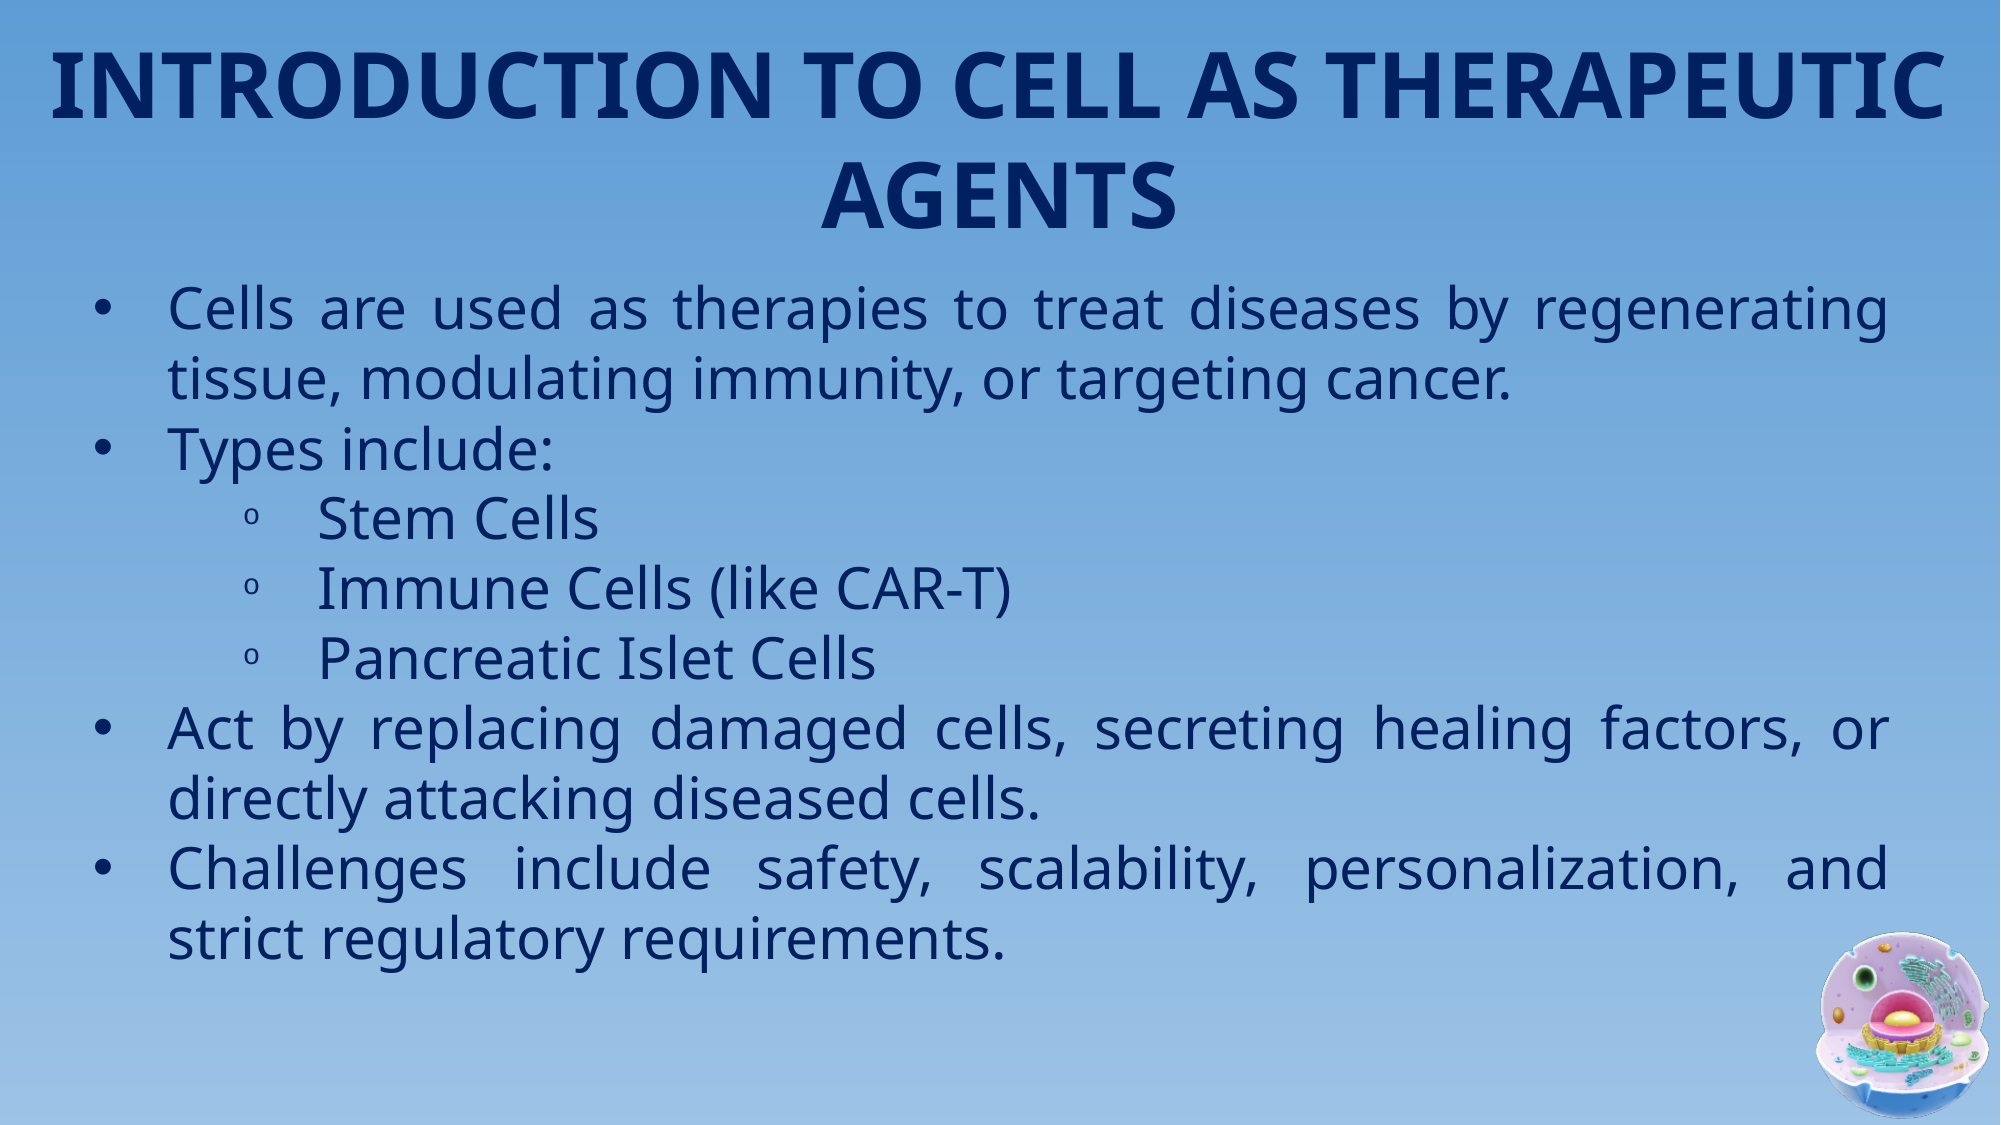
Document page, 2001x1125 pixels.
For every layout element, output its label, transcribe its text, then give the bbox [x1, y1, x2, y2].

text_box INTRODUCTION TO CELL AS THERAPEUTIC AGENTS [0, 19, 2000, 254]
picture [1810, 922, 2000, 1125]
text_box Cells are used as therapies to treat diseases by regenerating tissue, modulating immunity, or targeting cancer. Types include: Stem Cells Immune Cells (like CAR-T) Pancreatic Islet Cells Act by replacing damaged cells, secreting healing factors, or directly attacking diseased cells. Challenges include safety, scalability, personalization, and strict regulatory requirements. [78, 254, 1906, 979]
